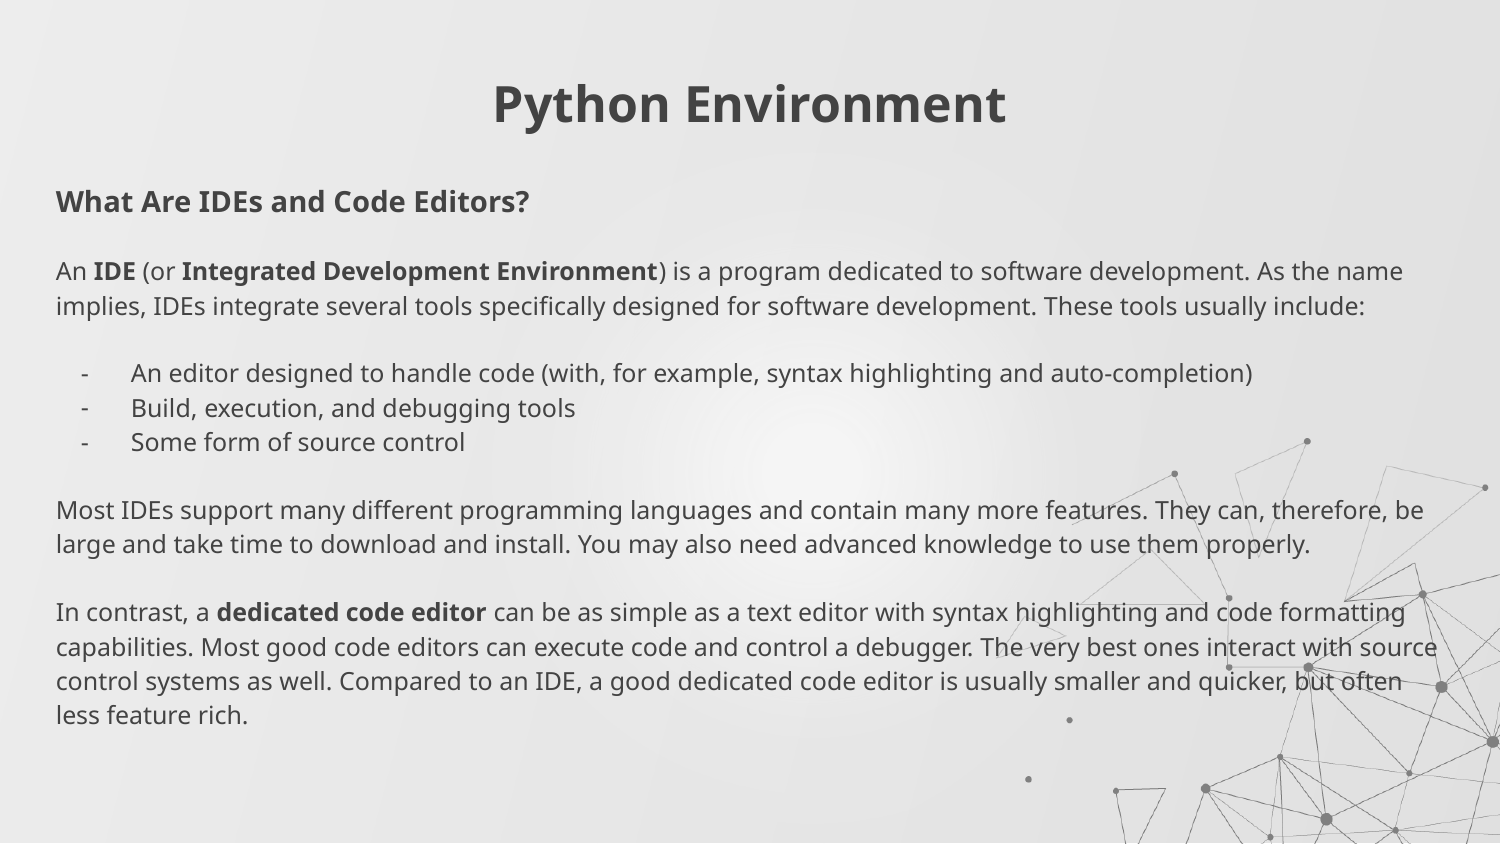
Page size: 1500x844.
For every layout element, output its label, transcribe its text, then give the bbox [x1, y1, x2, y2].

picture [0, 0, 1500, 844]
list What Are IDEs and Code Editors? An IDE (or Integrated Development Environment) is a program dedicated to software development. As the name implies, IDEs integrate several tools specifically designed for software development. These tools usually include: An editor designed to handle code (with, for example, syntax highlighting and auto-completion) Build, execution, and debugging tools Some form of source control Most IDEs support many different programming languages and contain many more features. They can, therefore, be large and take time to download and install. You may also need advanced knowledge to use them properly. In contrast, a dedicated code editor can be as simple as a text editor with syntax highlighting and code formatting capabilities. Most good code editors can execute code and control a debugger. The very best ones interact with source control systems as well. Compared to an IDE, a good dedicated code editor is usually smaller and quicker, but often less feature rich. [40, 162, 1459, 829]
title Python Environment [322, 57, 1178, 160]
